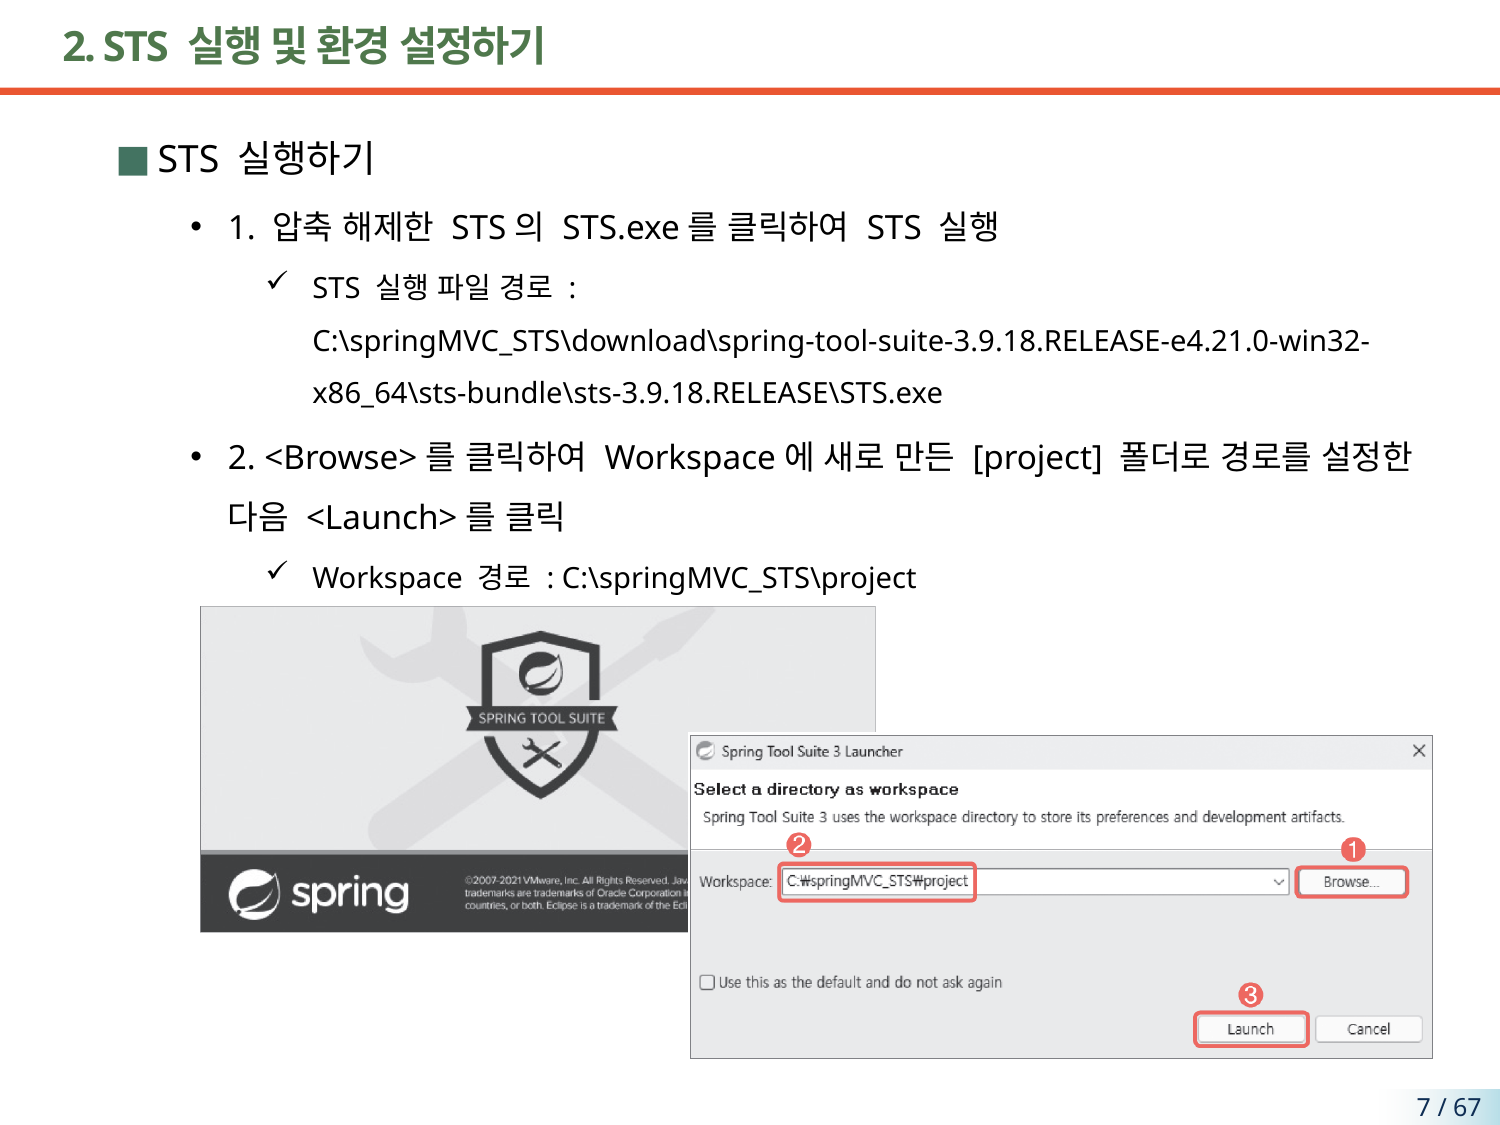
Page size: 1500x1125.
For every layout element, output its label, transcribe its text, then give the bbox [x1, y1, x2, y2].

list STS 실행하기 1. 압축 해제한 STS의 STS.exe를 클릭하여 STS 실행 STS 실행 파일 경로 : C:\springMVC_STS\download\spring-tool-suite-3.9.18.RELEASE-e4.21.0-win32-x86_64\sts-bundle\sts-3.9.18.RELEASE\STS.exe 2. <Browse>를 클릭하여 Workspace에 새로 만든 [project] 폴더로 경로를 설정한 다음 <Launch>를 클릭 Workspace 경로 : C:\springMVC_STS\project [100, 127, 1459, 1050]
picture [196, 600, 1435, 1062]
title 2. STS 실행 및 환경 설정하기 [47, 5, 1325, 84]
